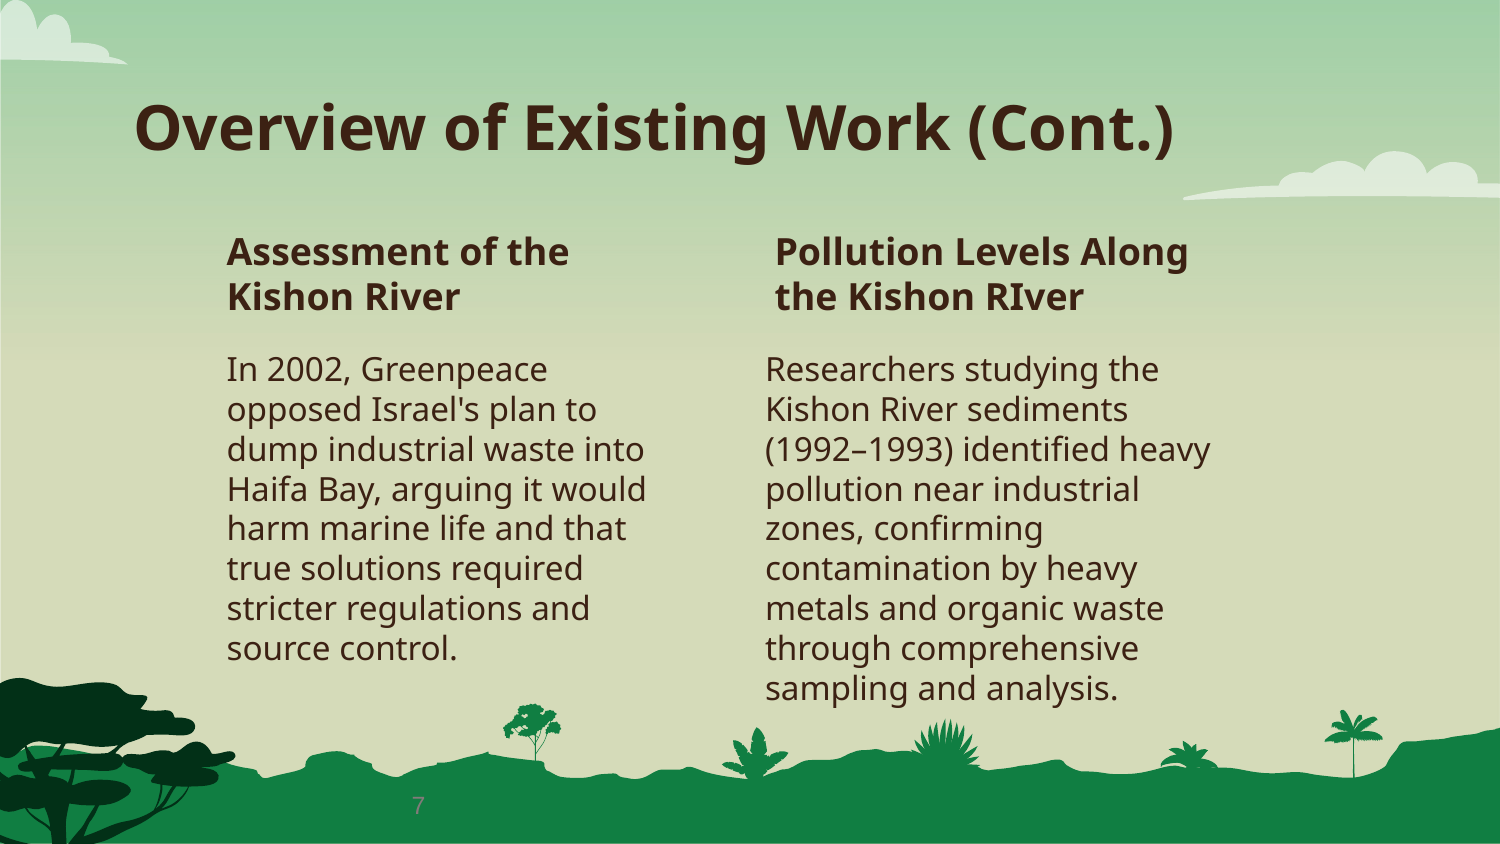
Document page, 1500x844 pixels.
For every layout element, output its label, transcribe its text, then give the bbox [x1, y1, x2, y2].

picture [0, 0, 1500, 779]
picture [64, 744, 116, 753]
picture [0, 0, 11, 11]
subtitle Pollution Levels Along the Kishon RIver [759, 216, 1240, 333]
picture [28, 742, 60, 747]
title Overview of Existing Work (Cont.) [118, 72, 1382, 167]
subtitle Assessment of the Kishon River [211, 216, 672, 332]
picture [1162, 763, 1185, 767]
subtitle Researchers studying the Kishon River sediments (1992–1993) identified heavy pollution near industrial zones, confirming contamination by heavy metals and organic waste through comprehensive sampling and analysis. [750, 332, 1231, 568]
subtitle In 2002, Greenpeace opposed Israel's plan to dump industrial waste into Haifa Bay, arguing it would harm marine life and that true solutions required stricter regulations and source control. [211, 332, 708, 597]
slide_number 7 [103, 782, 441, 828]
picture [536, 725, 548, 751]
